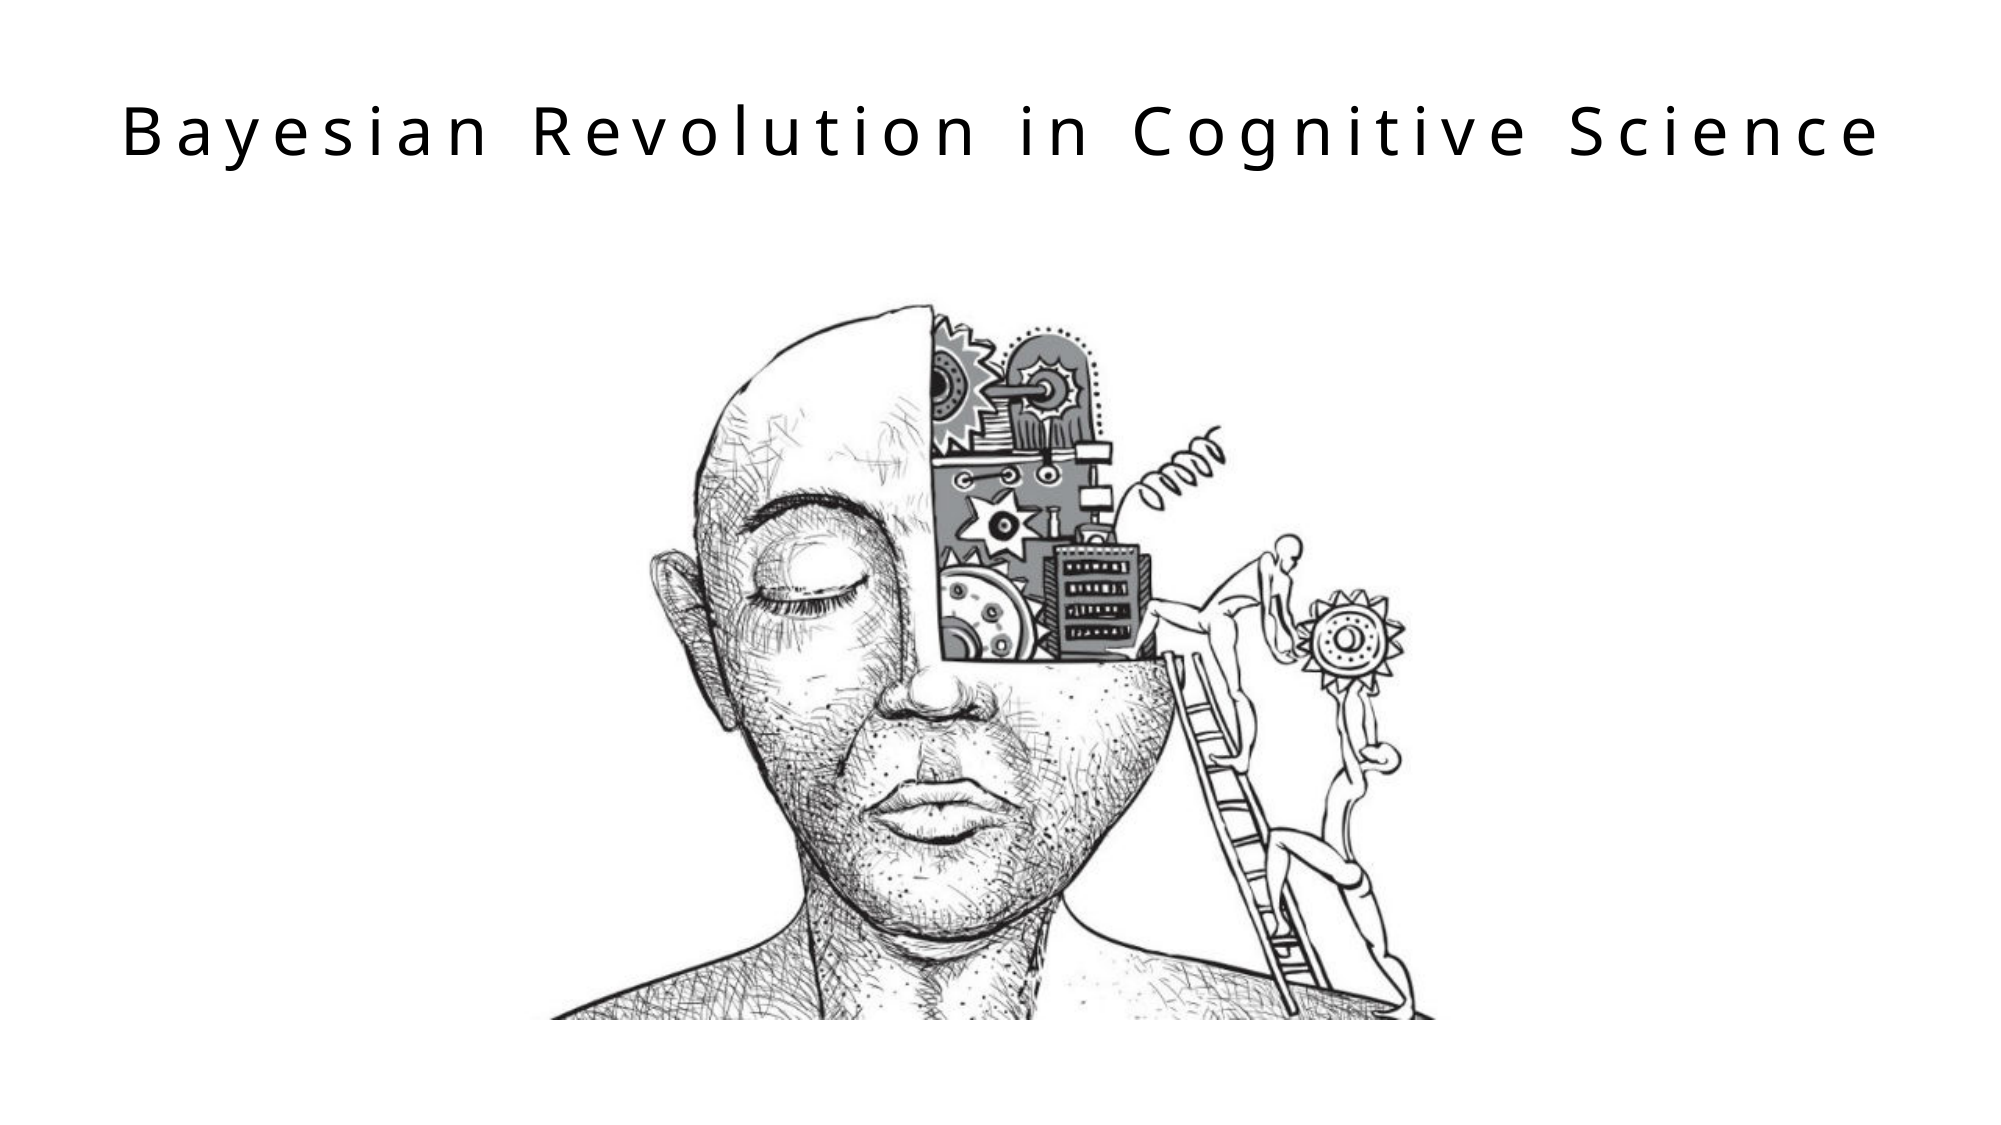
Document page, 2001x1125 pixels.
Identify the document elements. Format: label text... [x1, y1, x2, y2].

picture [374, 286, 1625, 1020]
text_box Bayesian Revolution in Cognitive Science [105, 81, 1895, 177]
